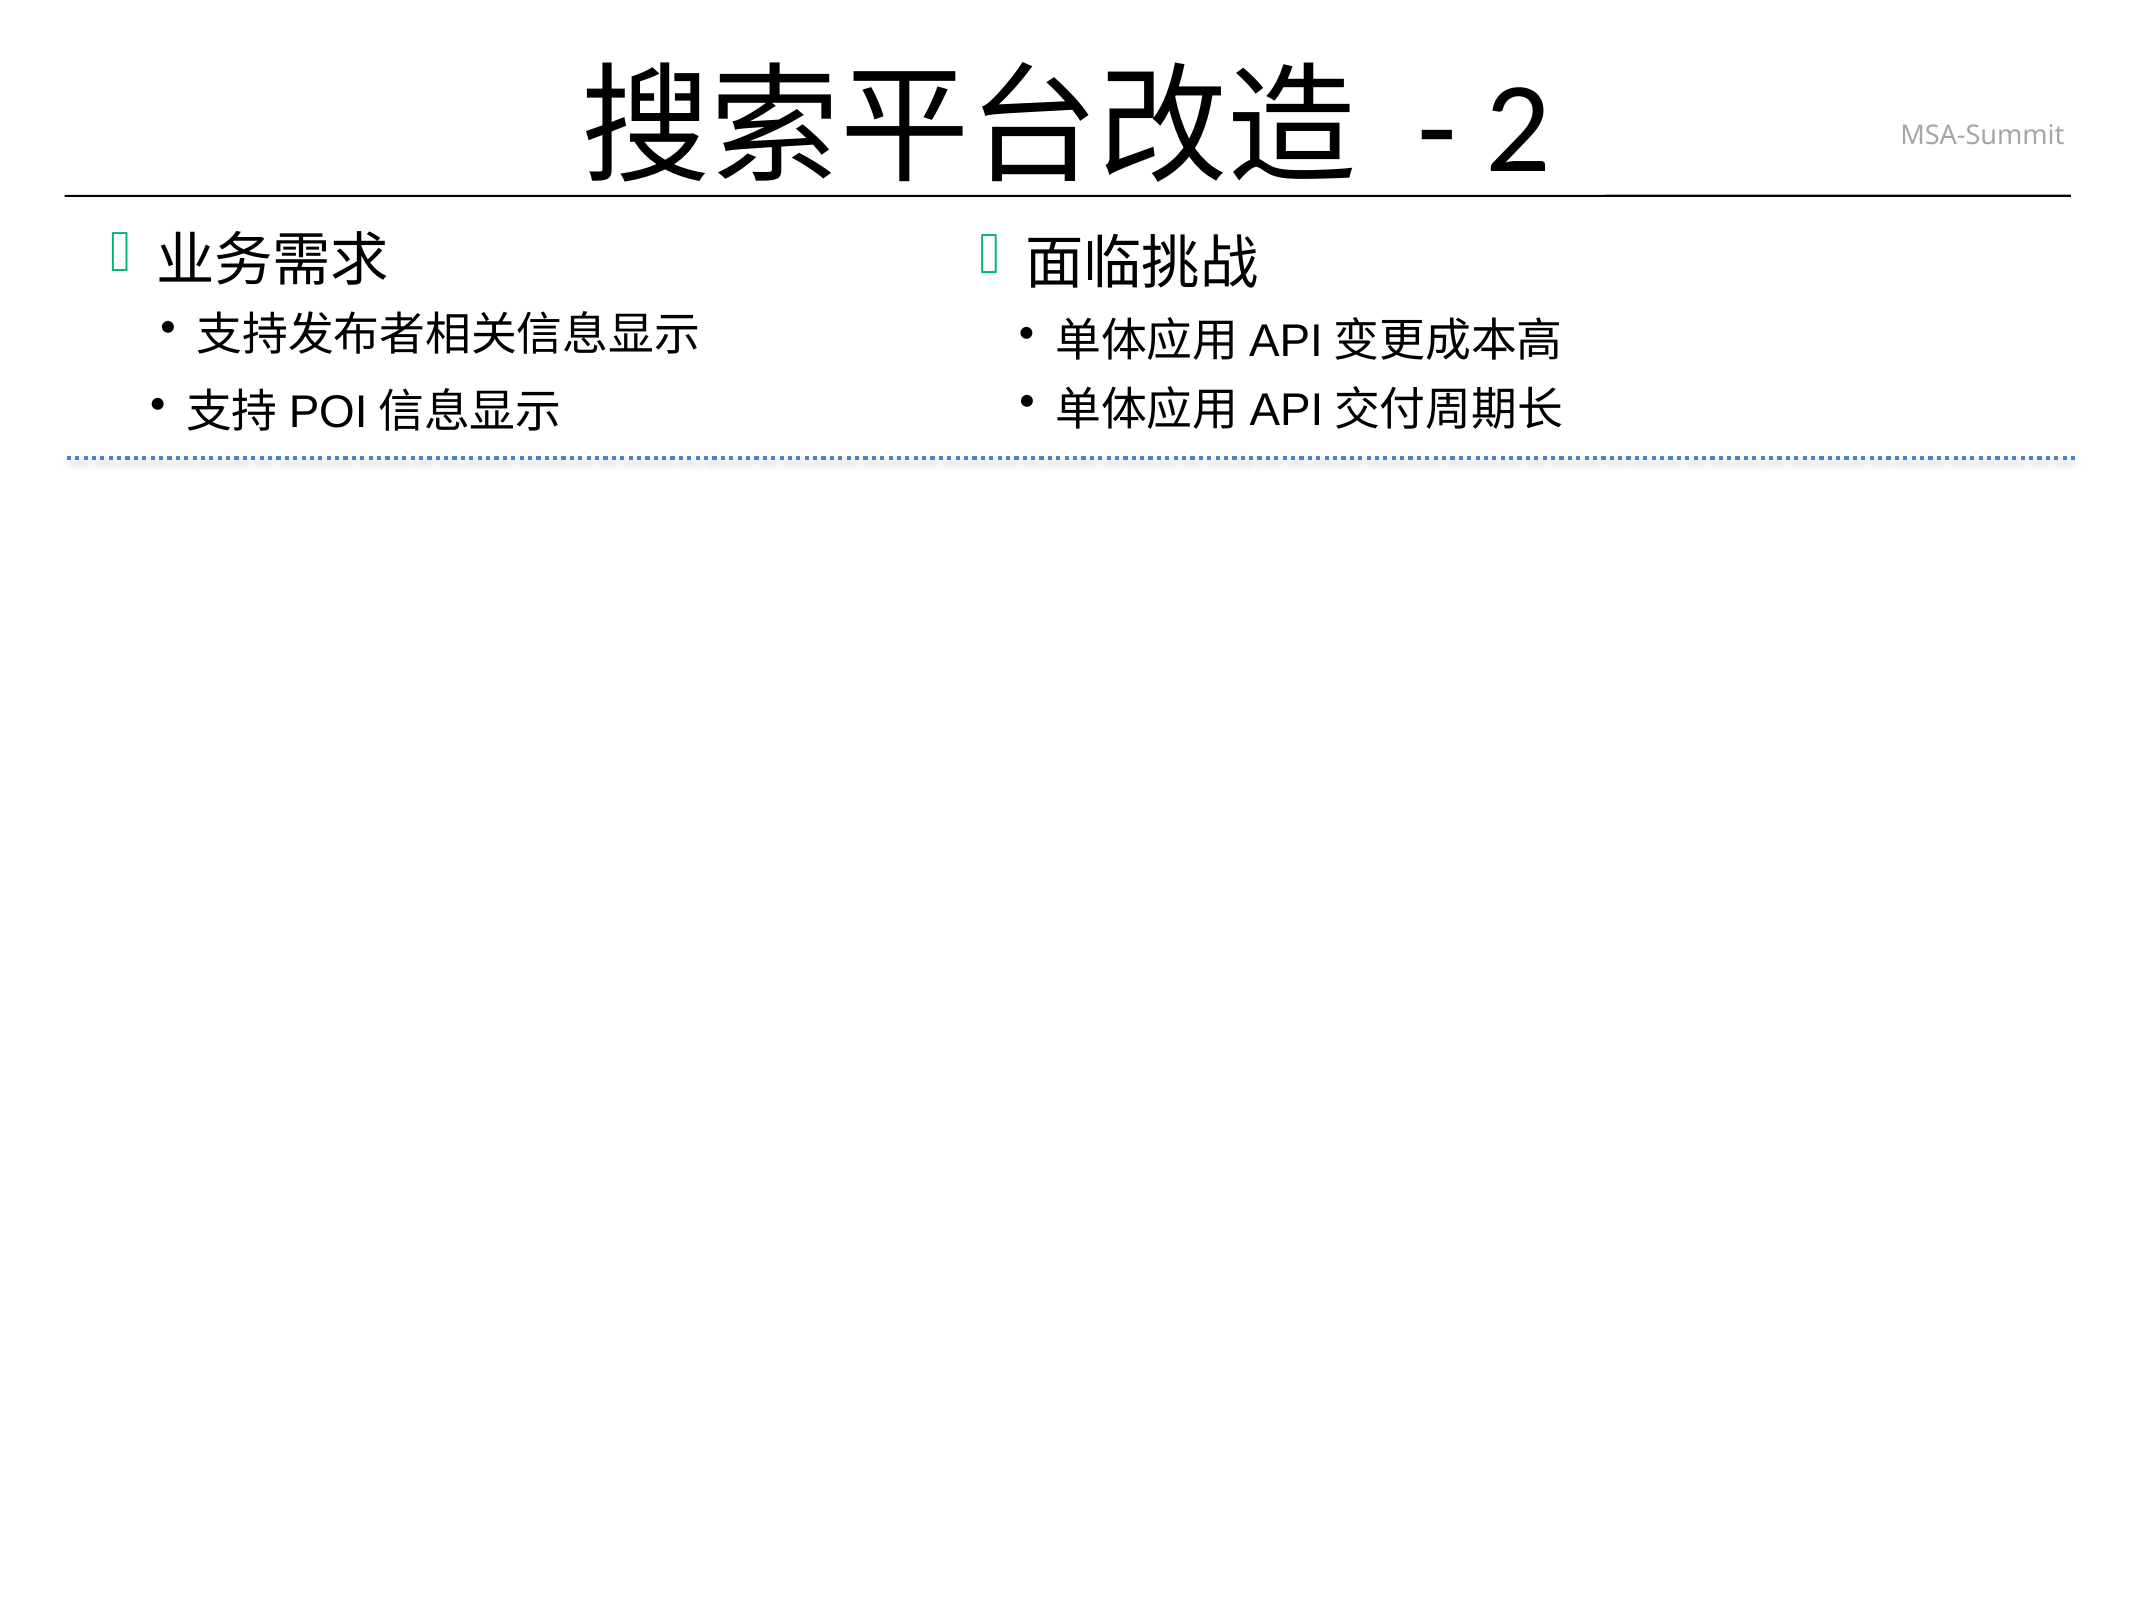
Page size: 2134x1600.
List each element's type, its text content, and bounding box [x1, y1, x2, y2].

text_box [97, 211, 1565, 447]
title 搜索平台改造 - 2 [61, 38, 2072, 201]
